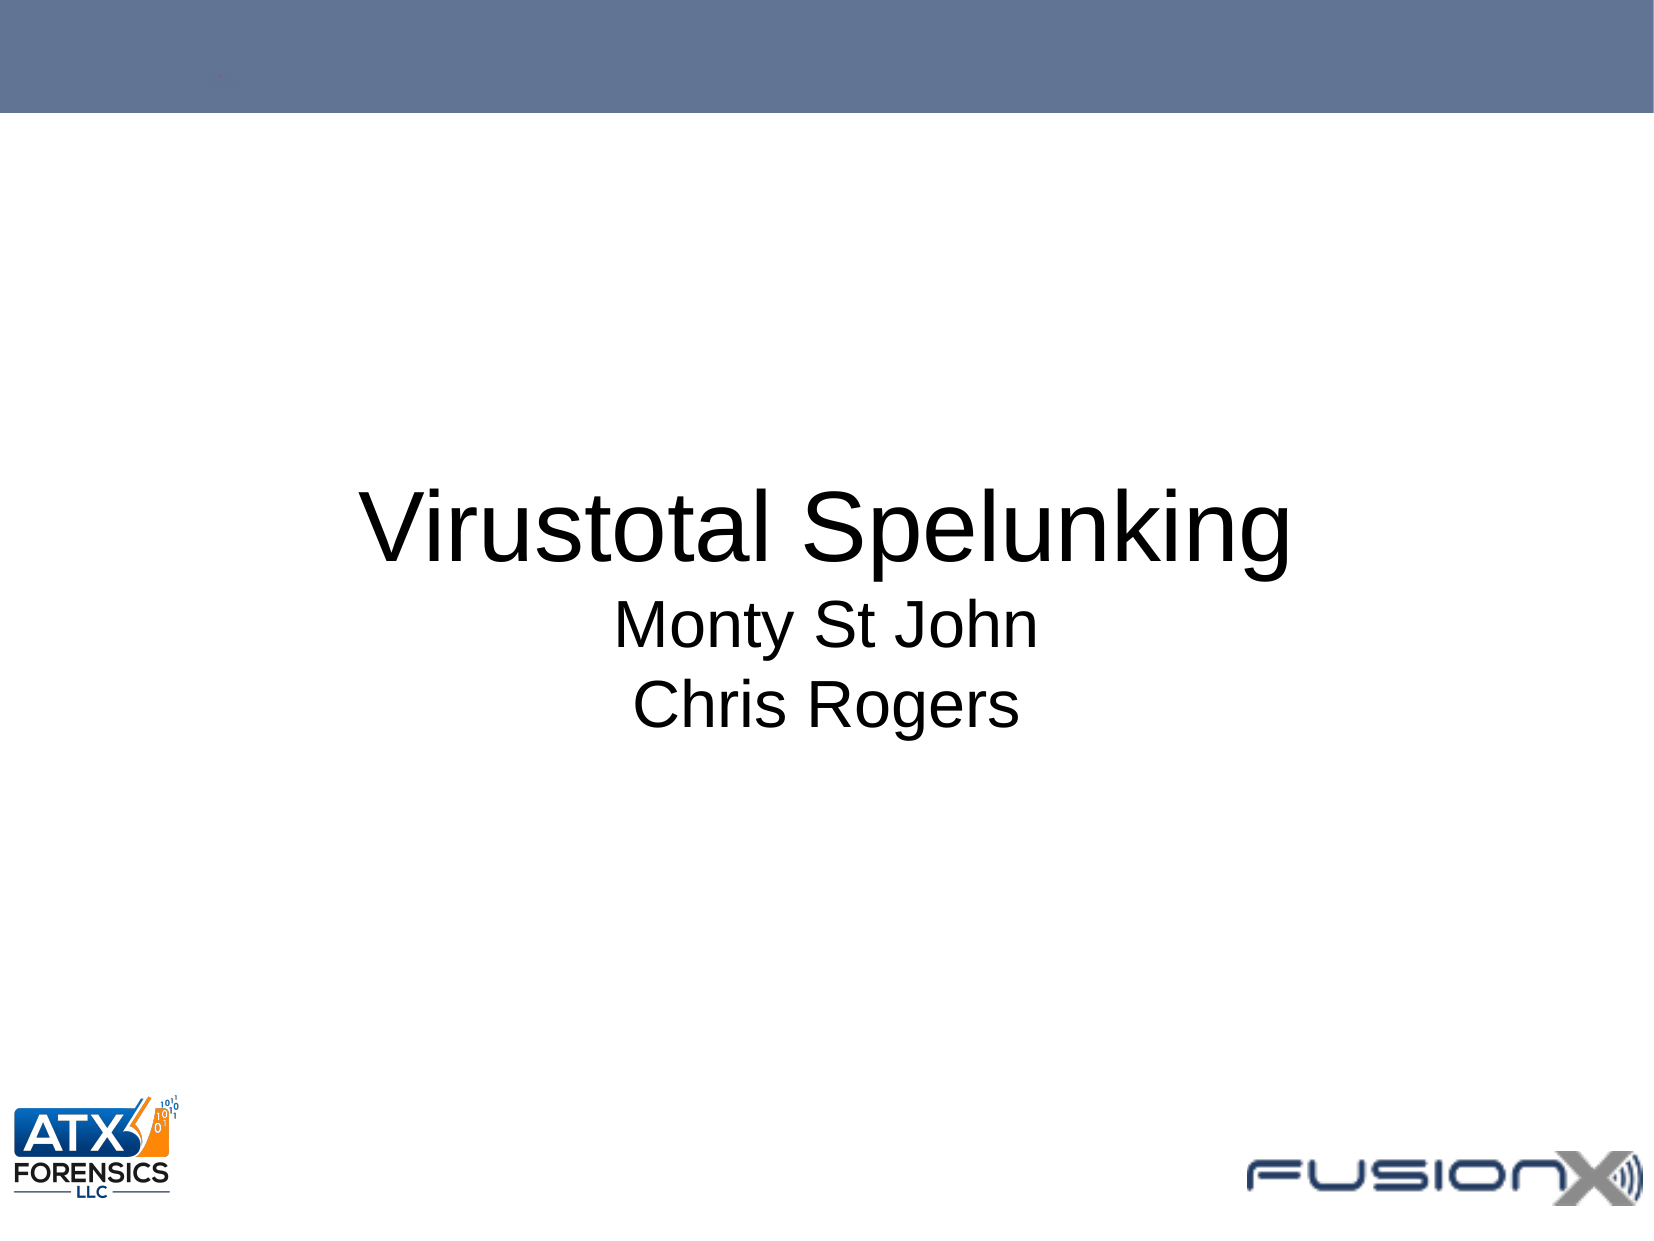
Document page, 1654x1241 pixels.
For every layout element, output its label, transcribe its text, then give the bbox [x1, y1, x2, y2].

text_box Virustotal Spelunking Monty St John Chris Rogers [82, 461, 1571, 886]
picture [0, 0, 1654, 113]
picture [0, 1058, 182, 1241]
picture [1247, 1151, 1643, 1206]
